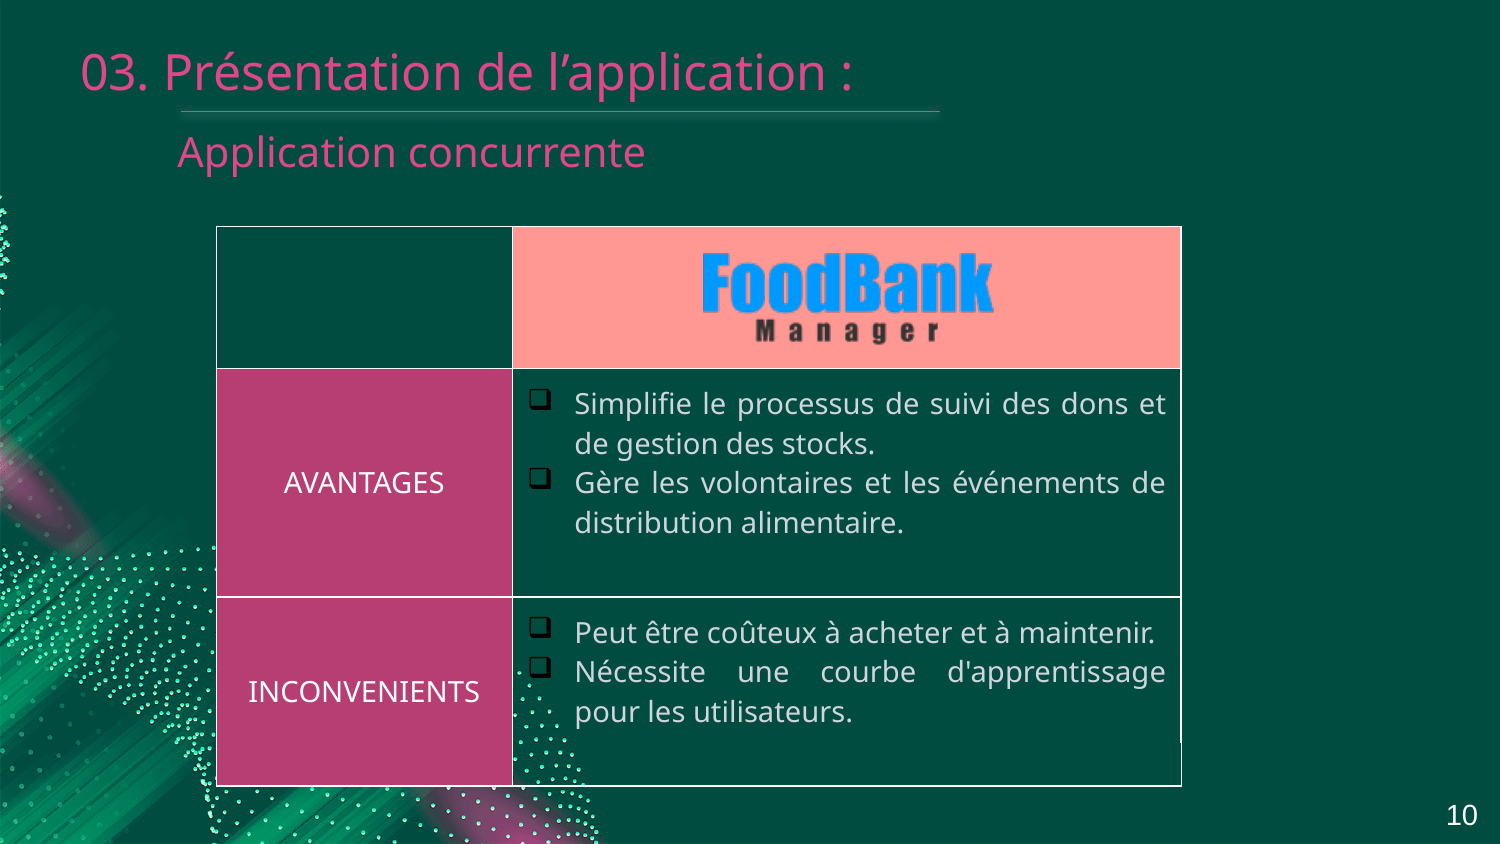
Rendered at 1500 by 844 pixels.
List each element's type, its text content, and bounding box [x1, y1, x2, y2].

picture [0, 0, 1500, 844]
table_header [1017, 227, 1180, 368]
table_cell Peut être coûteux à acheter et à maintenir. Nécessite une courbe d'apprentissage pour les utilisateurs. [513, 598, 1181, 785]
title 03. Présentation de l’application : [64, 25, 1048, 119]
text_box 10 [1431, 788, 1494, 839]
table_cell Simplifie le processus de suivi des dons et de gestion des stocks. Gère les volontaires et les événements de distribution alimentaire. [513, 369, 1176, 596]
table_cell INCONVENIENTS [217, 598, 512, 785]
text_box Application concurrente [162, 118, 913, 184]
table_cell AVANTAGES [217, 369, 512, 596]
table_header [217, 227, 512, 368]
table_header [513, 227, 675, 368]
